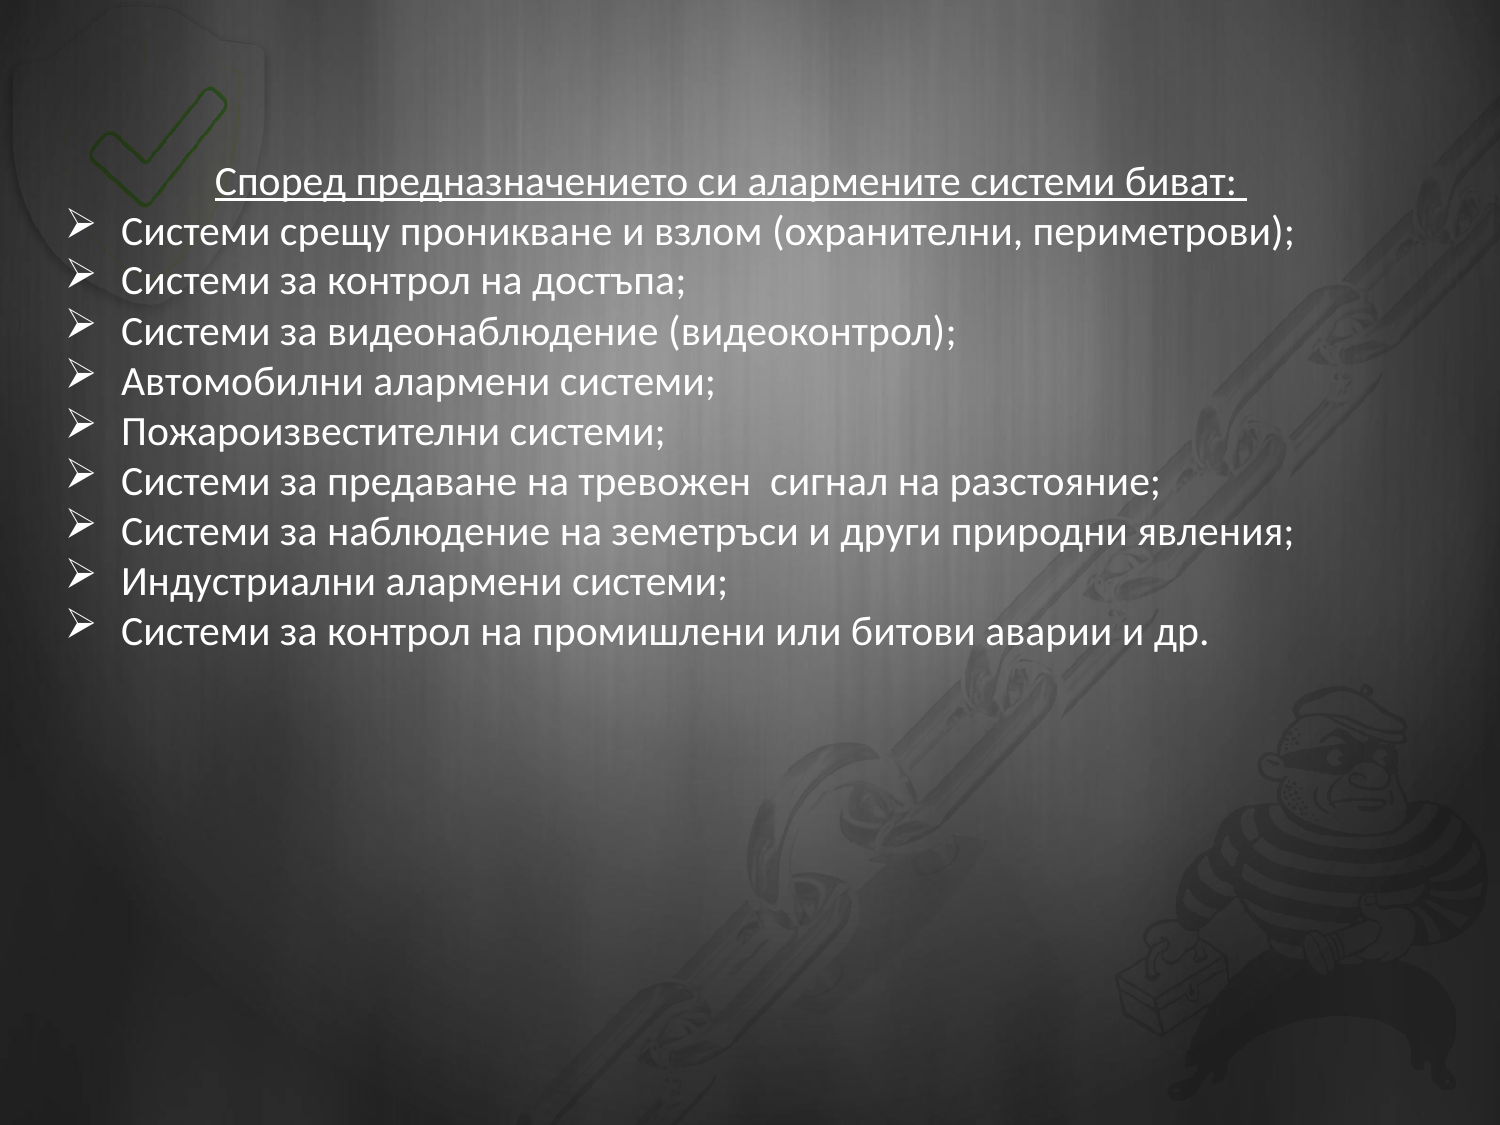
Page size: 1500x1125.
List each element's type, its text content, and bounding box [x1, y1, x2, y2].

picture [0, 0, 1500, 1125]
text_box Според предназначението си алармените системи биват: Системи срещу проникване и взлом (охранителни, периметрови); Системи за контрол на достъпа; Системи за видеонаблюдение (видеоконтрол); Автомобилни алармени системи; Пожароизвестителни системи; Системи за предаване на тревожен сигнал на разстояние; Системи за наблюдение на земетръси и други природни явления; Индустриални алармени системи; Системи за контрол на промишлени или битови аварии и др. [50, 145, 1425, 661]
